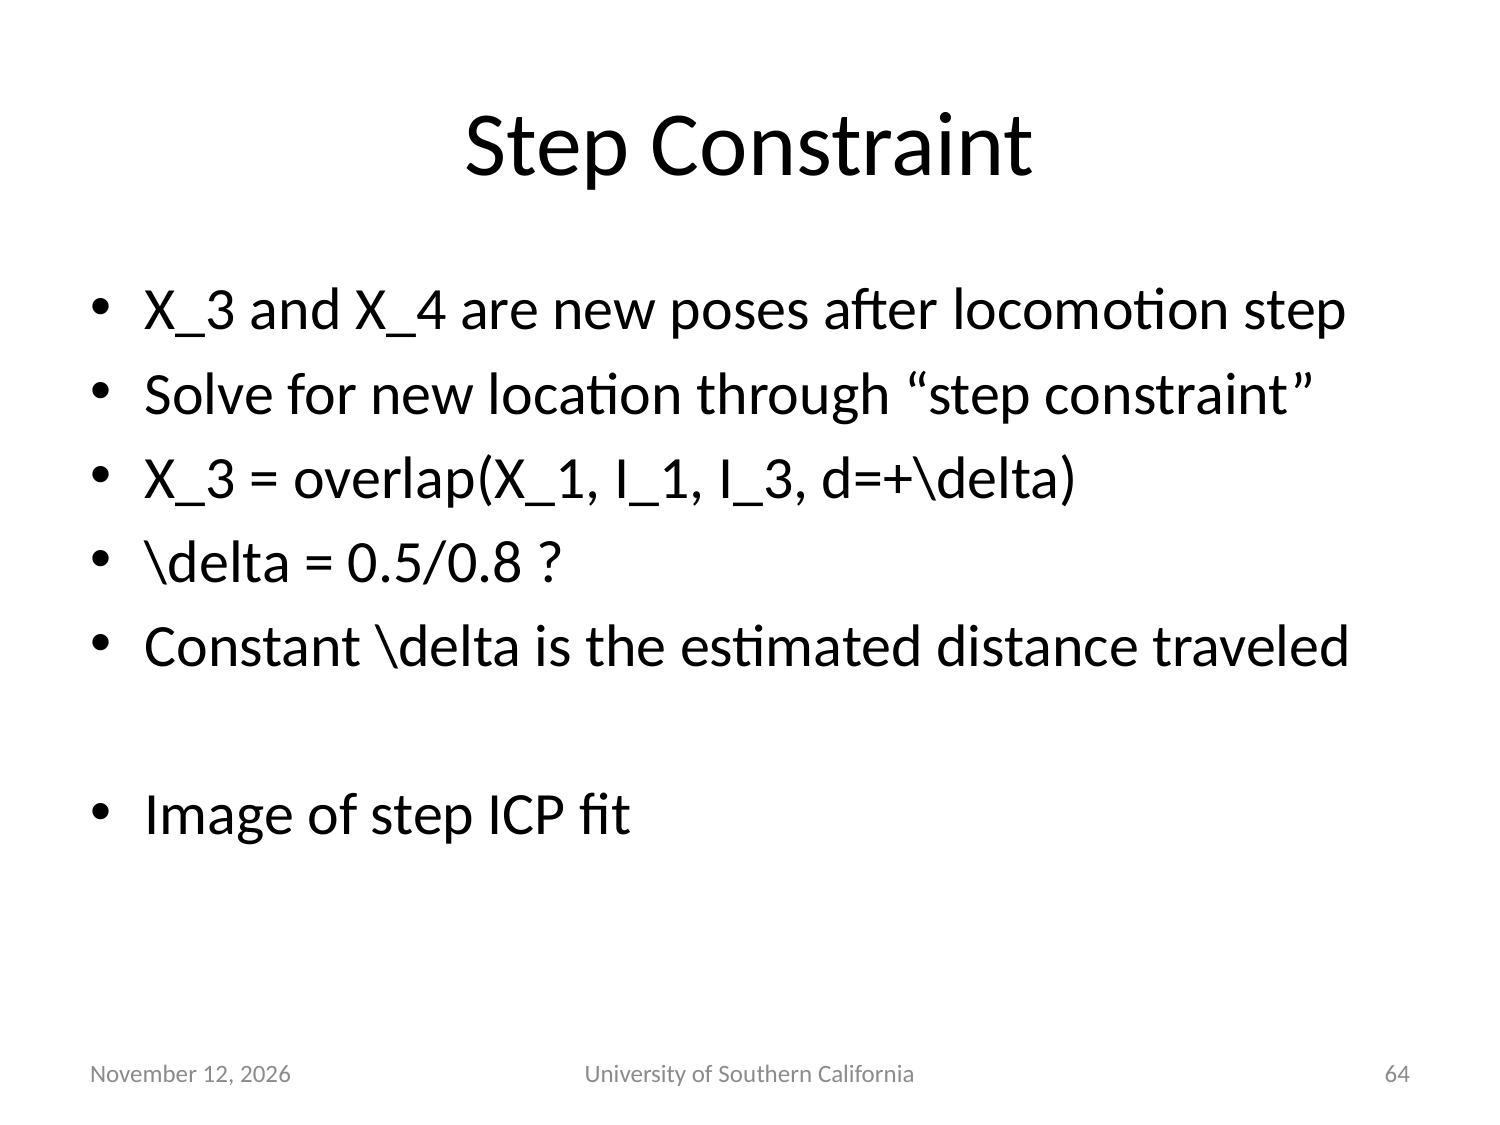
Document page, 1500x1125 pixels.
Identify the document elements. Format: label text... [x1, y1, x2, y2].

footer University of Southern California [512, 1042, 988, 1103]
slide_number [75, 1042, 425, 1103]
slide_number 64 [1074, 1042, 1425, 1103]
list X_3 and X_4 are new poses after locomotion step Solve for new location through “step constraint” X_3 = overlap(X_1, I_1, I_3, d=+\delta) \delta = 0.5/0.8 ? Constant \delta is the estimated distance traveled Image of step ICP fit [75, 262, 1425, 1005]
title Step Constraint [75, 45, 1425, 233]
